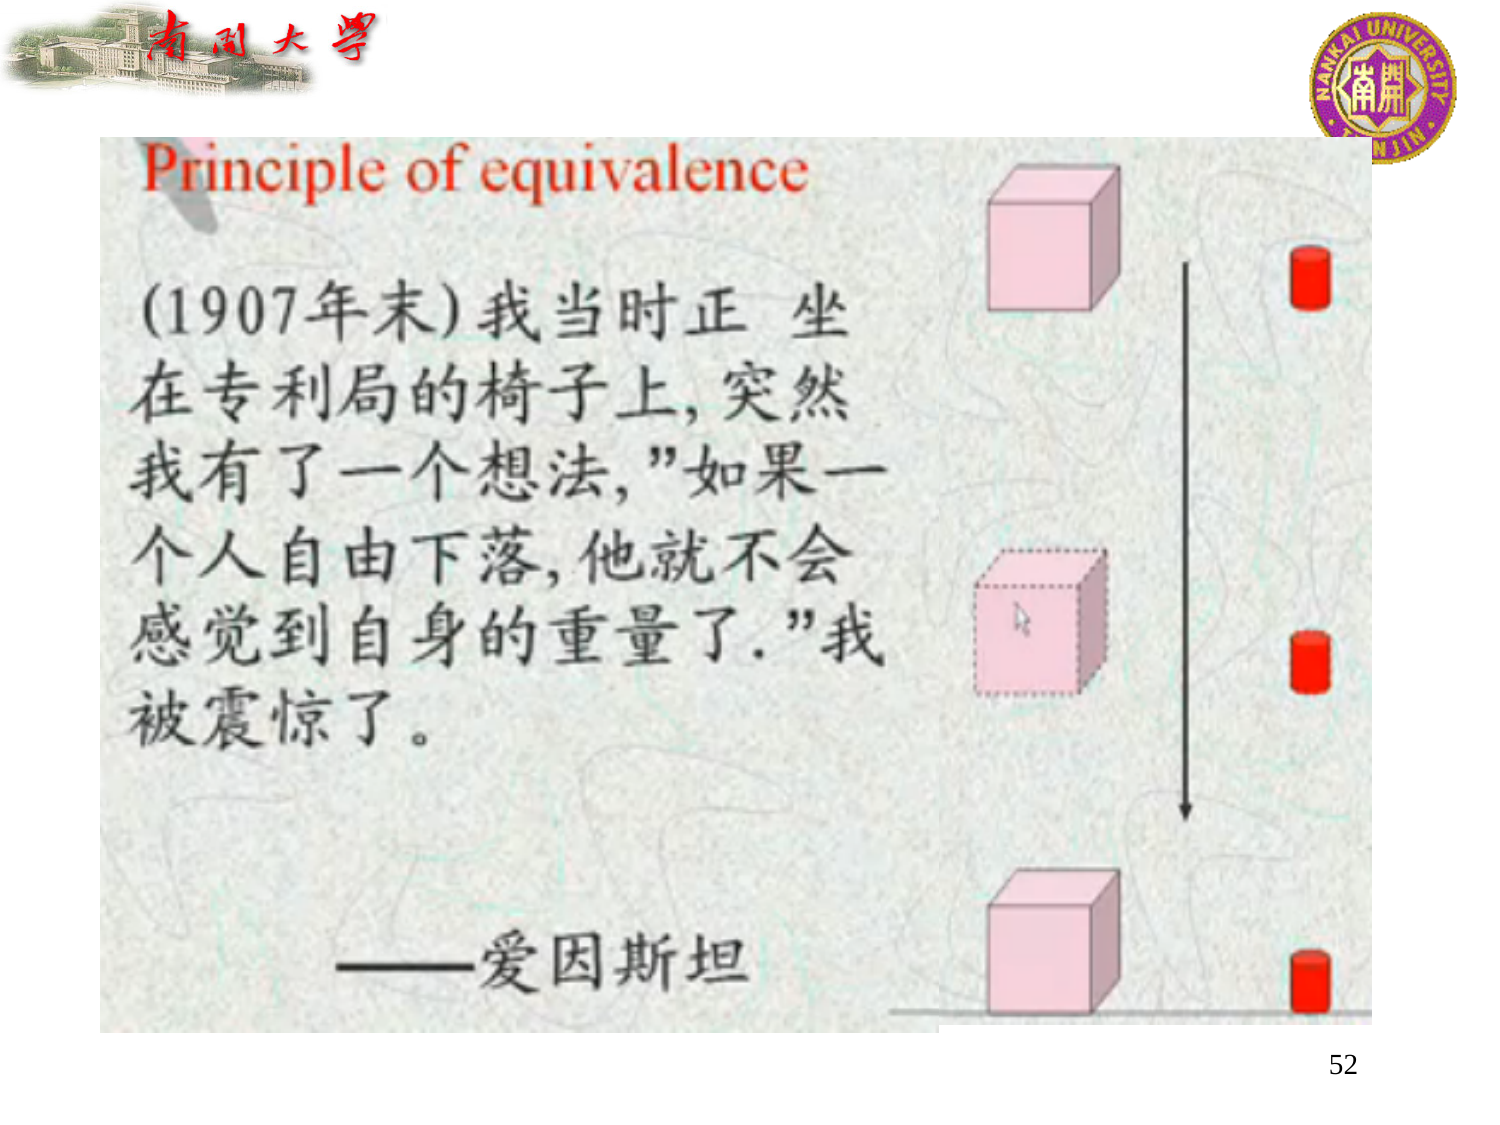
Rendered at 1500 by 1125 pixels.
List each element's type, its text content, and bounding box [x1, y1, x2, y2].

slide_number 52 [1060, 1037, 1374, 1113]
picture [0, 0, 388, 100]
picture [100, 0, 1500, 1034]
